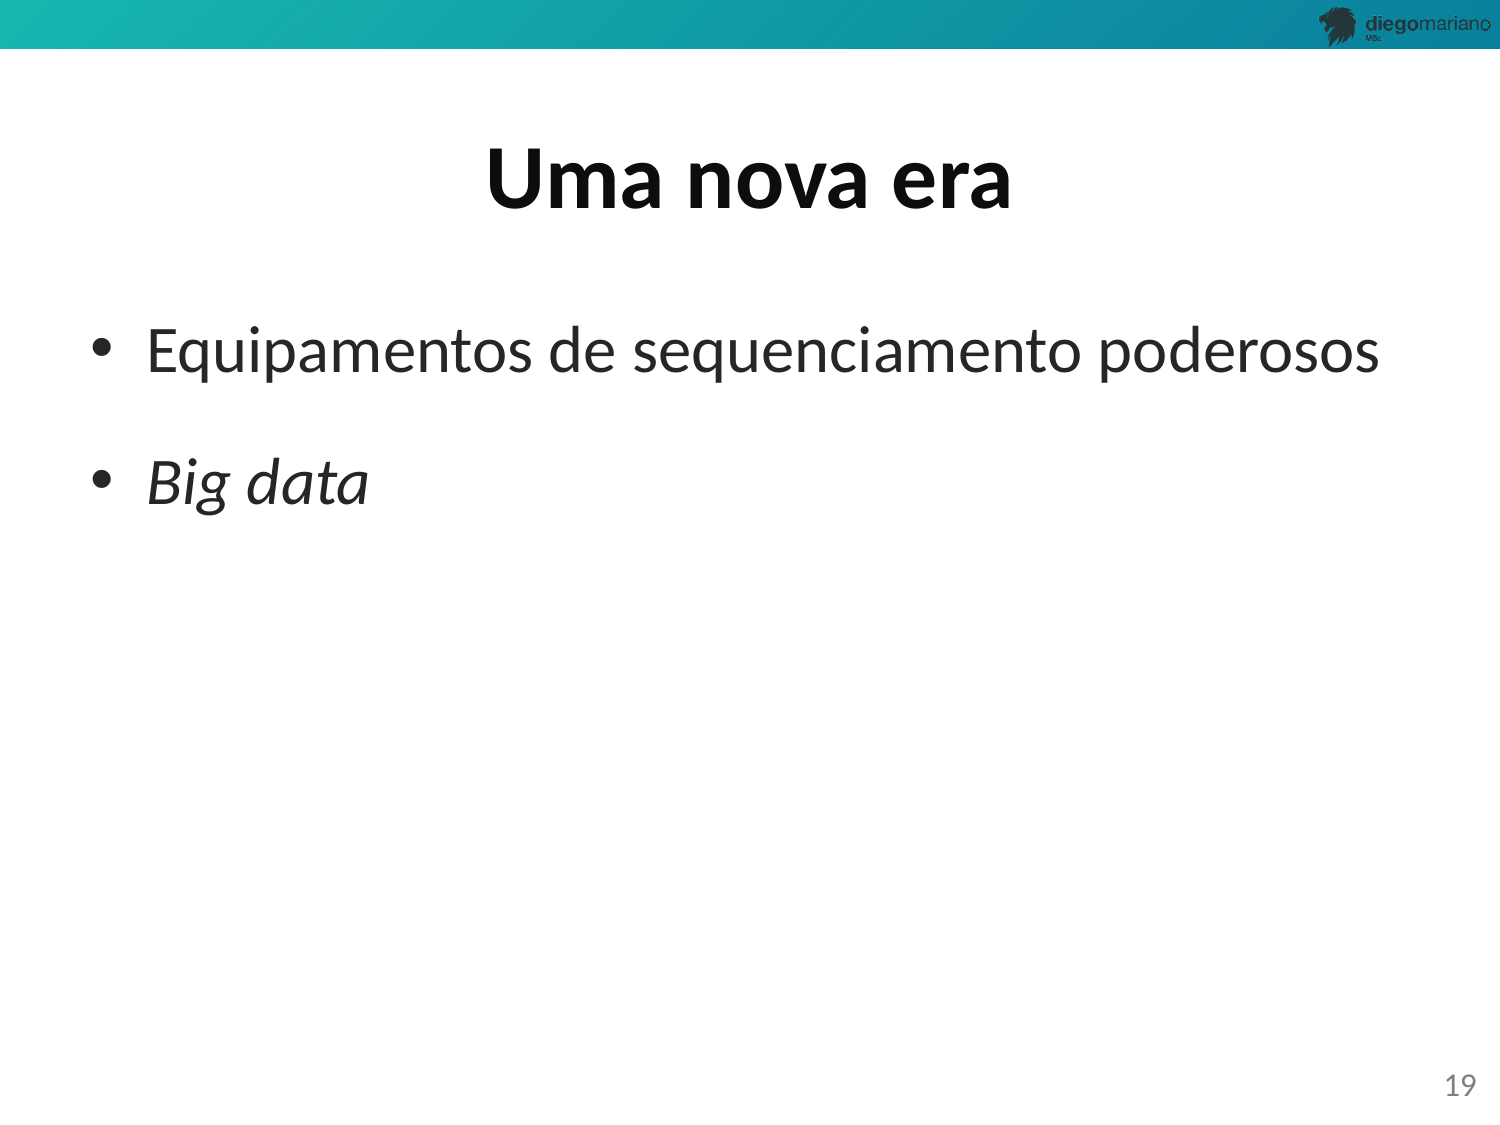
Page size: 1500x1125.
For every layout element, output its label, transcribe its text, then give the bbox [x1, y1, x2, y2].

slide_number 19 [1141, 1055, 1492, 1116]
list Equipamentos de sequenciamento poderosos Big data [75, 298, 1425, 1041]
title Uma nova era [75, 78, 1425, 266]
picture [0, 0, 1500, 49]
